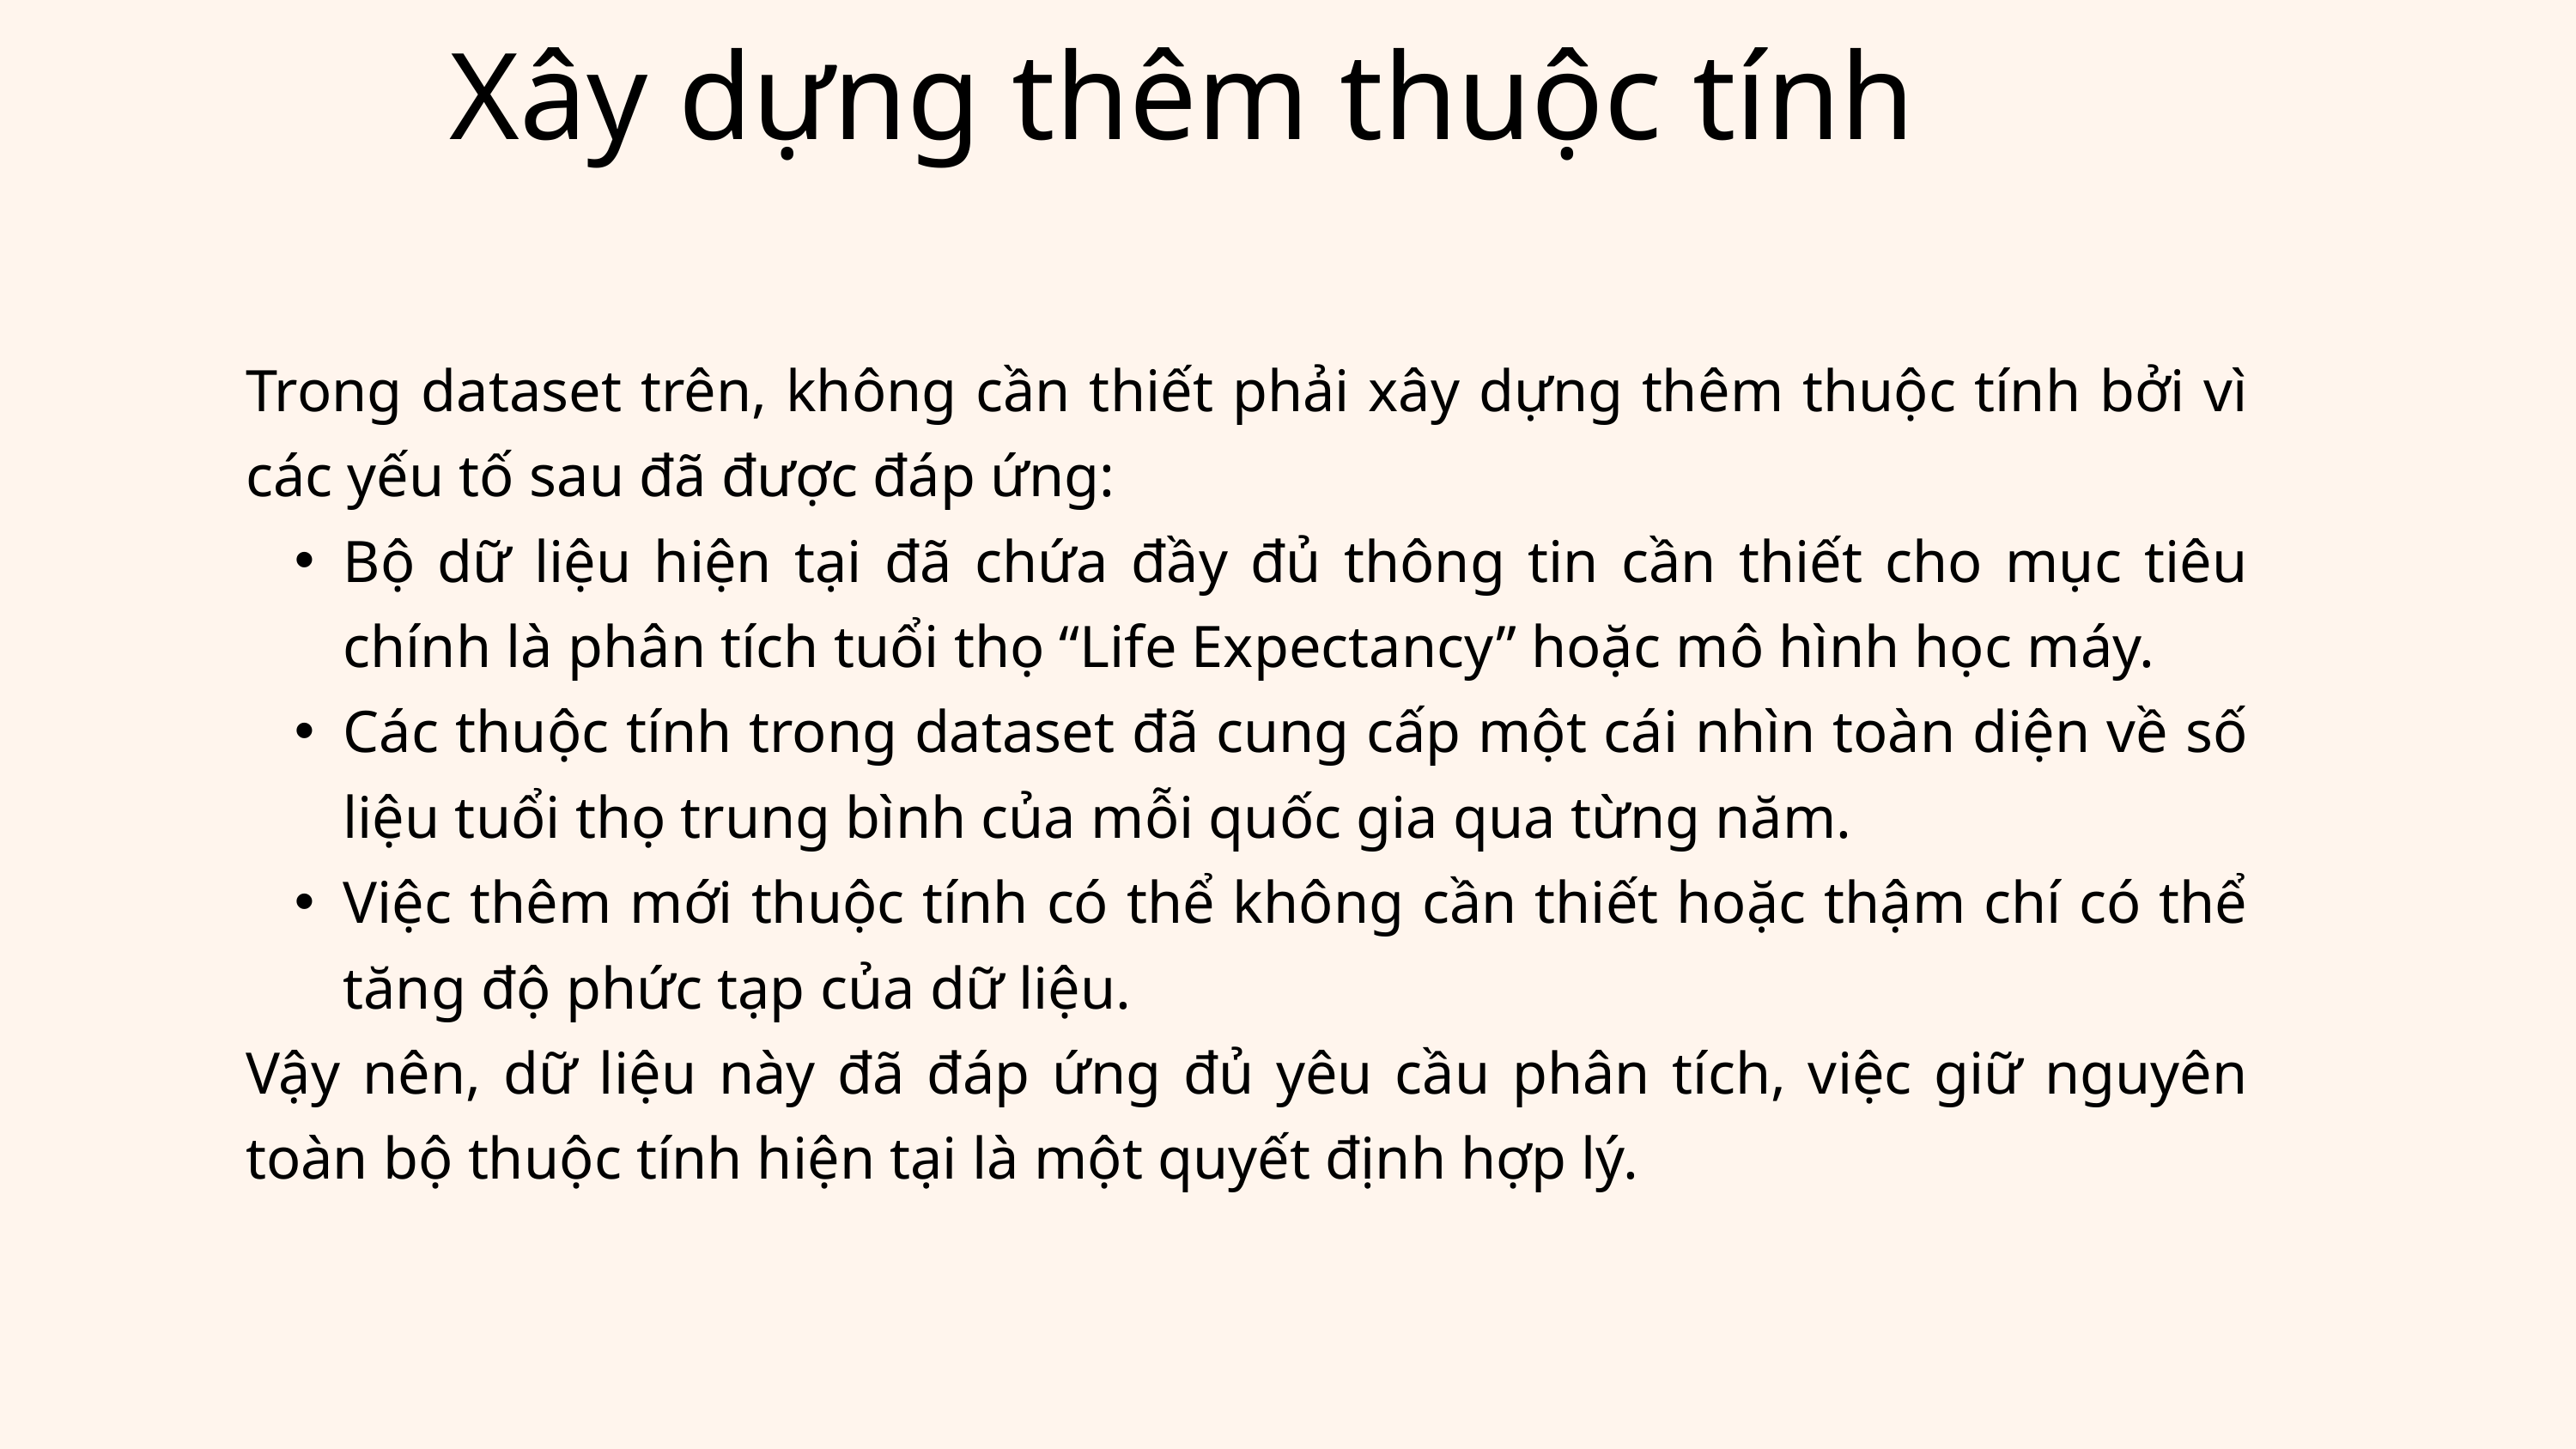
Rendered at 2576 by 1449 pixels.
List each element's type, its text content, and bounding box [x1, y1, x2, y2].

text_box Trong dataset trên, không cần thiết phải xây dựng thêm thuộc tính bởi vì các yếu tố sau đã được đáp ứng: Bộ dữ liệu hiện tại đã chứa đầy đủ thông tin cần thiết cho mục tiêu chính là phân tích tuổi thọ “Life Expectancy” hoặc mô hình học máy. Các thuộc tính trong dataset đã cung cấp một cái nhìn toàn diện về số liệu tuổi thọ trung bình của mỗi quốc gia qua từng năm. Việc thêm mới thuộc tính có thể không cần thiết hoặc thậm chí có thể tăng độ phức tạp của dữ liệu. Vậy nên, dữ liệu này đã đáp ứng đủ yêu cầu phân tích, việc giữ nguyên toàn bộ thuộc tính hiện tại là một quyết định hợp lý. [246, 337, 2251, 1191]
text_box Xây dựng thêm thuộc tính [0, 19, 2365, 164]
